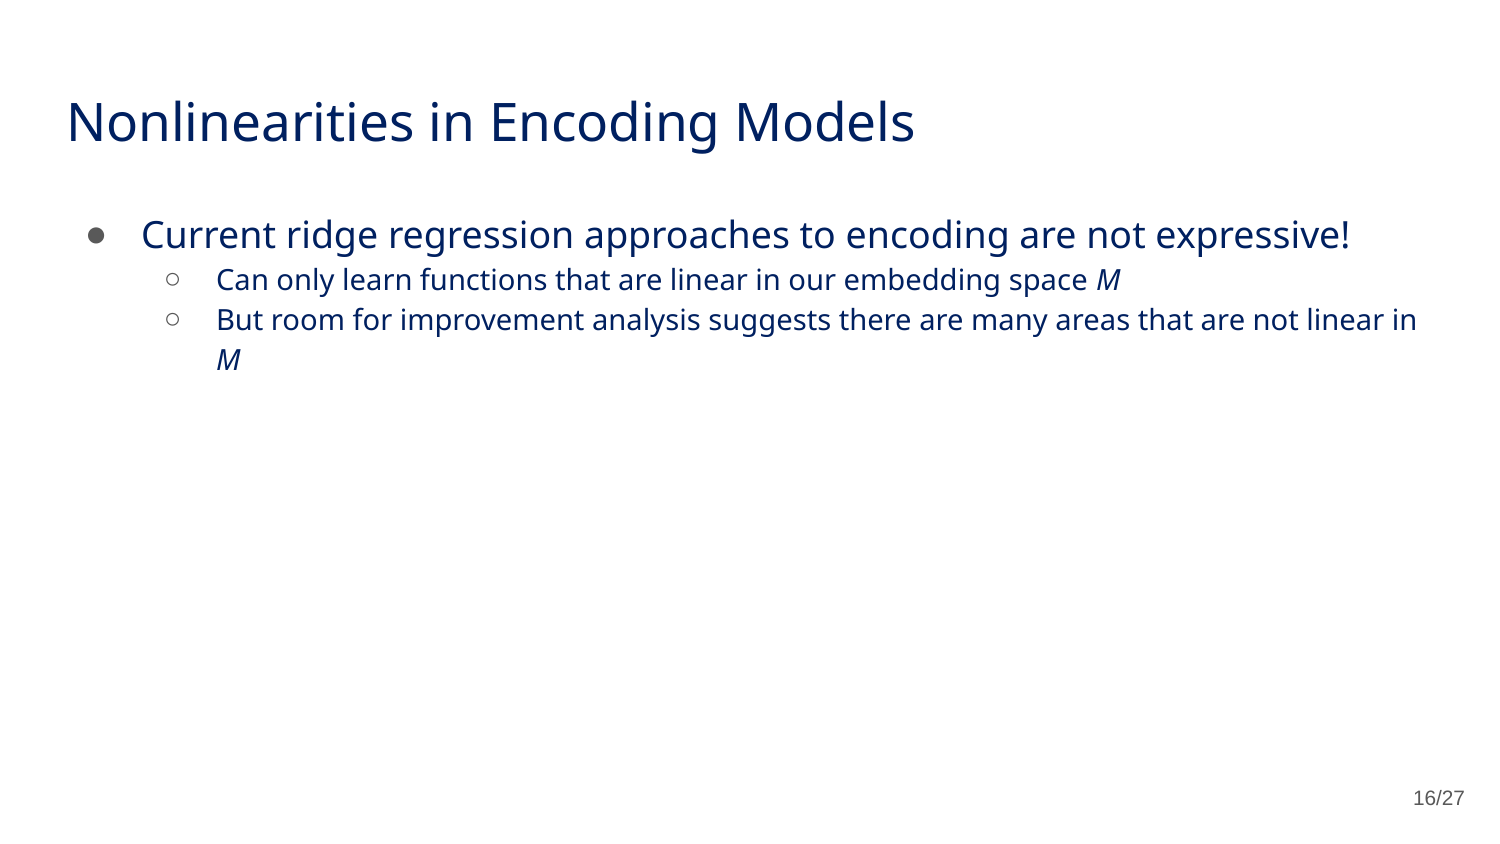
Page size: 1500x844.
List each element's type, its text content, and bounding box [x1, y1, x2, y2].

title Nonlinearities in Encoding Models [51, 72, 1449, 167]
list Current ridge regression approaches to encoding are not expressive! Can only learn functions that are linear in our embedding space M But room for improvement analysis suggests there are many areas that are not linear in M [51, 189, 1449, 750]
slide_number 16/27 [1389, 764, 1480, 830]
